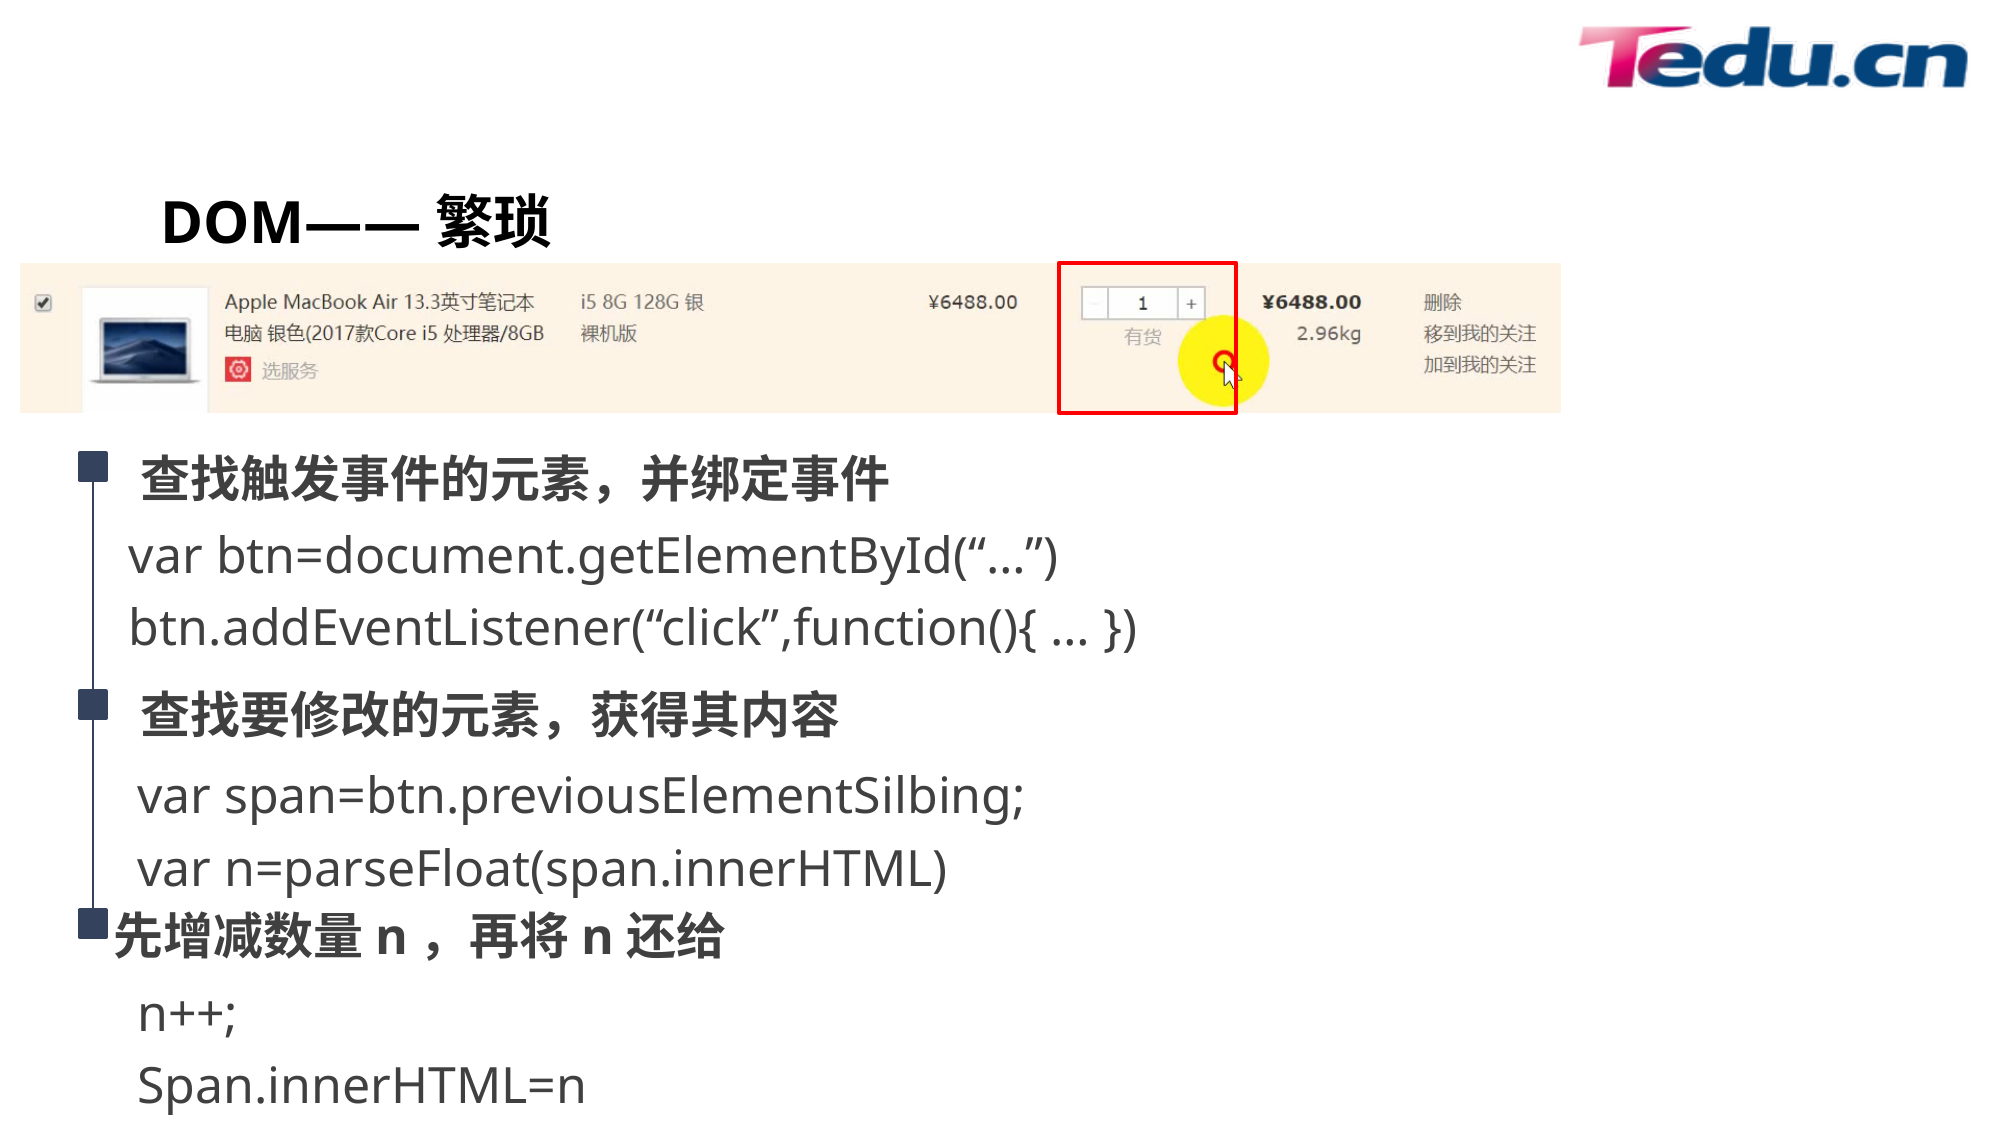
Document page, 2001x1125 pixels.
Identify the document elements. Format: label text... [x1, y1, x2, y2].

text_box [78, 908, 101, 939]
text_box n++; Span.innerHTML=n [125, 964, 634, 1120]
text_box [19, 262, 1562, 414]
text_box var span=btn.previousElementSilbing; var n=parseFloat(span.innerHTML) [125, 746, 1048, 902]
text_box DOM——繁琐 [43, 177, 670, 261]
text_box [78, 451, 108, 482]
text_box [78, 689, 108, 720]
text_box var btn=document.getElementById(“…”) btn.addEventListener(“click”,function(){ … }) [117, 506, 1213, 662]
text_box 查找触发事件的元素，并绑定事件 [129, 442, 903, 506]
text_box 查找要修改的元素，获得其内容 [129, 677, 852, 746]
text_box 先增减数量n，再将n还给 [101, 899, 738, 971]
picture [1536, 0, 1995, 138]
